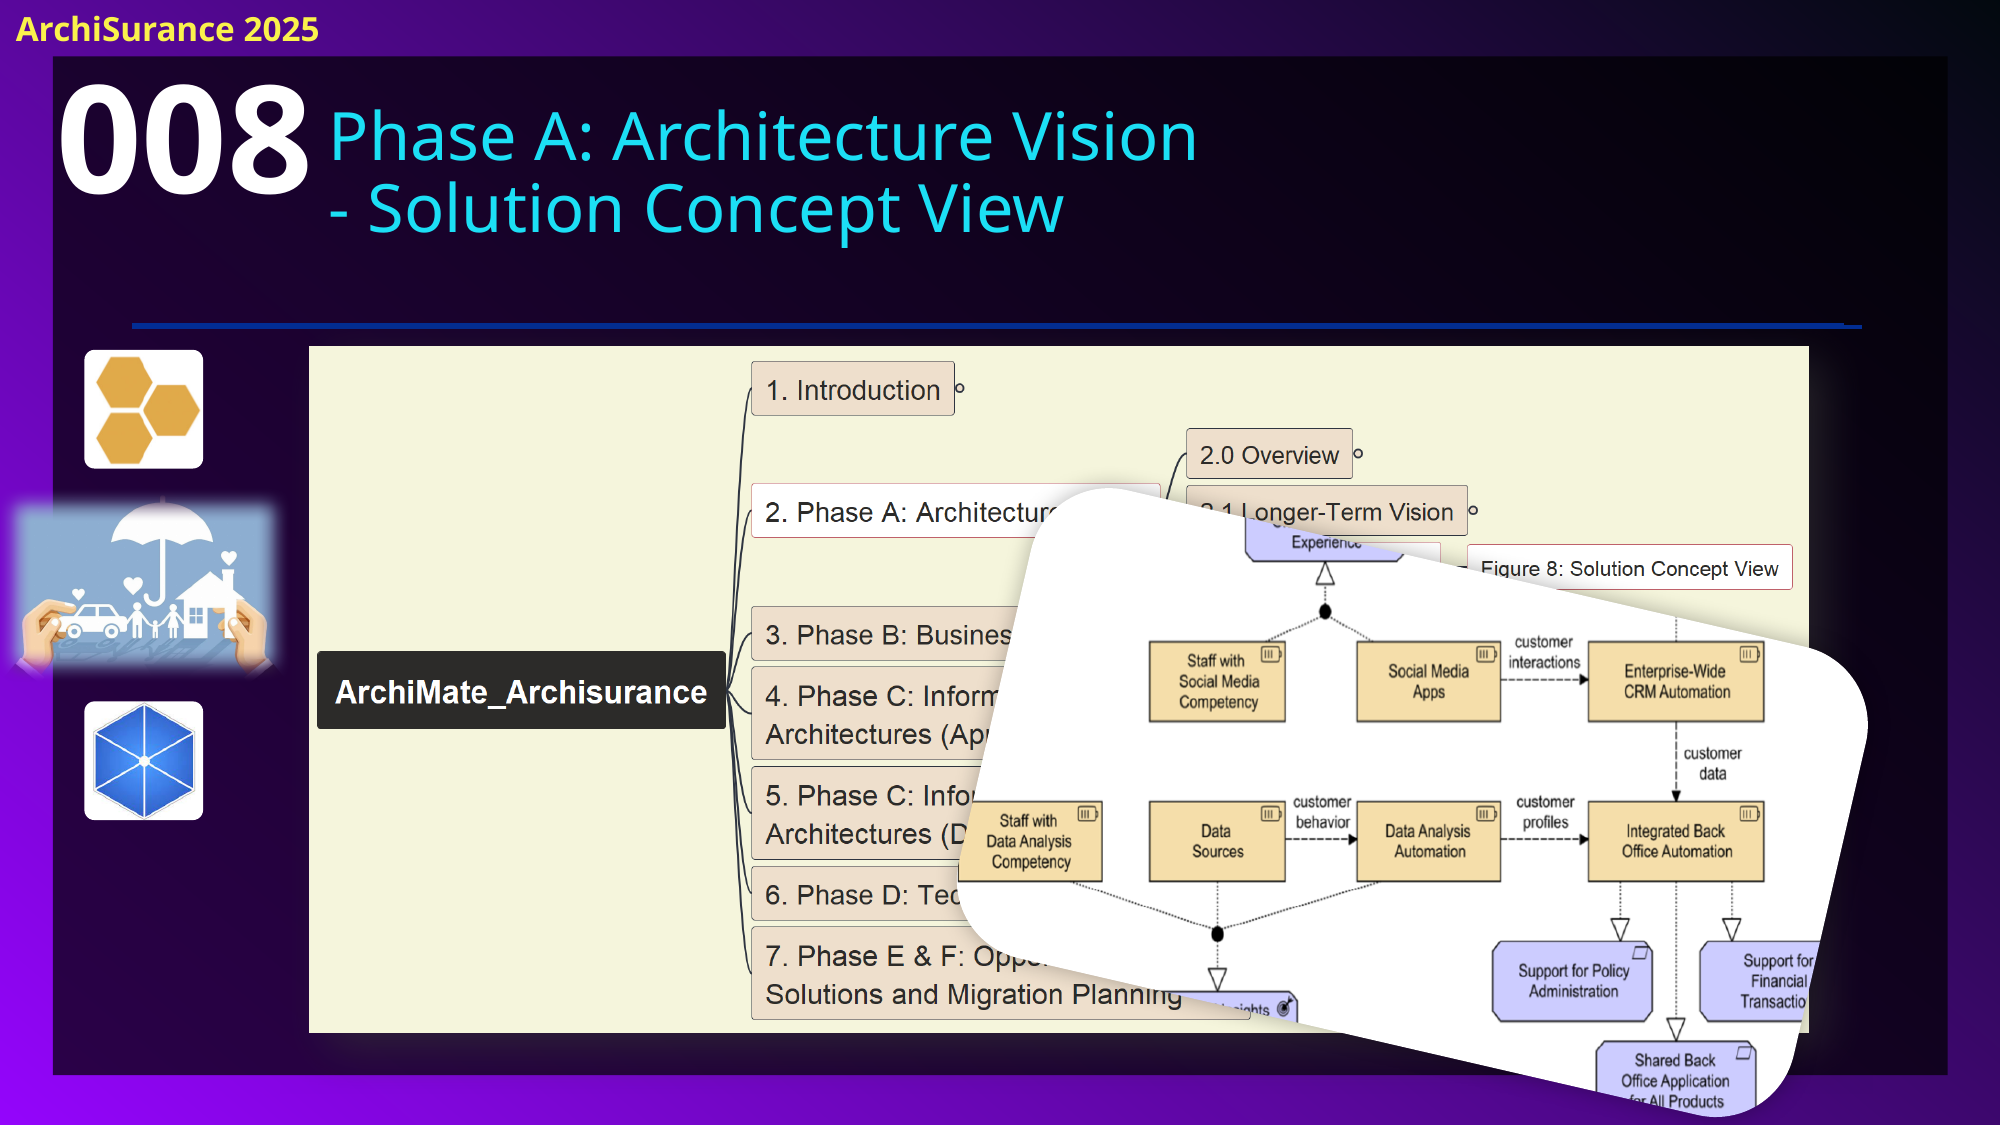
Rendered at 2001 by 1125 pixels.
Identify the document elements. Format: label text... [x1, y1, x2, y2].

picture [84, 349, 204, 469]
picture [309, 346, 1868, 1118]
picture [84, 701, 204, 821]
picture [0, 486, 292, 684]
text_box 008 [41, 55, 329, 231]
text_box ArchiSurance 2025 [1, 0, 335, 55]
title Phase A: Architecture Vision - Solution Concept View [328, 95, 1863, 293]
